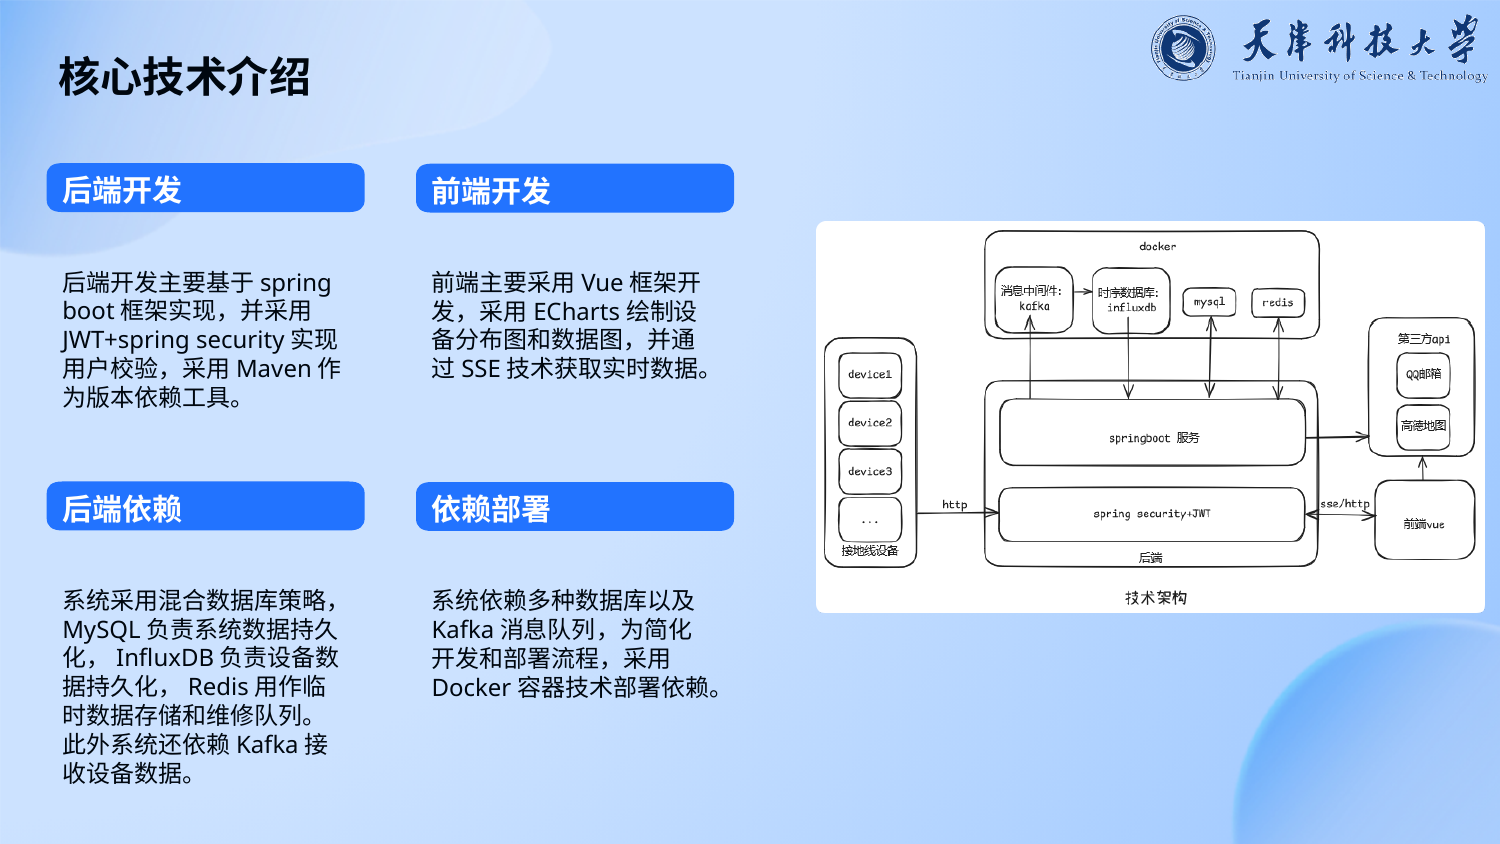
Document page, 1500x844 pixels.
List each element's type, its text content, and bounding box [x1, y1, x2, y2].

text_box 依赖部署 [415, 486, 733, 531]
text_box 系统依赖多种数据库以及Kafka消息队列，为简化开发和部署流程，采用Docker容器技术部署依赖。 [415, 570, 731, 796]
text_box [49, 163, 363, 168]
text_box [49, 481, 362, 486]
text_box [419, 163, 732, 168]
text_box 后端开发 [46, 168, 365, 212]
text_box 系统采用混合数据库策略，MySQL负责系统数据持久化，InfluxDB负责设备数据持久化，Redis用作临时数据存储和维修队列。此外系统还依赖Kafka接收设备数据。 [46, 569, 366, 796]
text_box 前端开发 [415, 168, 733, 213]
picture [0, 0, 1500, 844]
text_box [419, 482, 731, 486]
text_box 核心技术介绍 [43, 28, 1497, 117]
text_box 后端开发主要基于spring boot框架实现，并采用JWT+spring security实现用户校验，采用Maven作为版本依赖工具。 [46, 251, 366, 468]
text_box 后端依赖 [46, 486, 365, 531]
text_box 前端主要采用Vue框架开发，采用ECharts绘制设备分布图和数据图，并通过SSE技术获取实时数据。 [415, 251, 731, 435]
